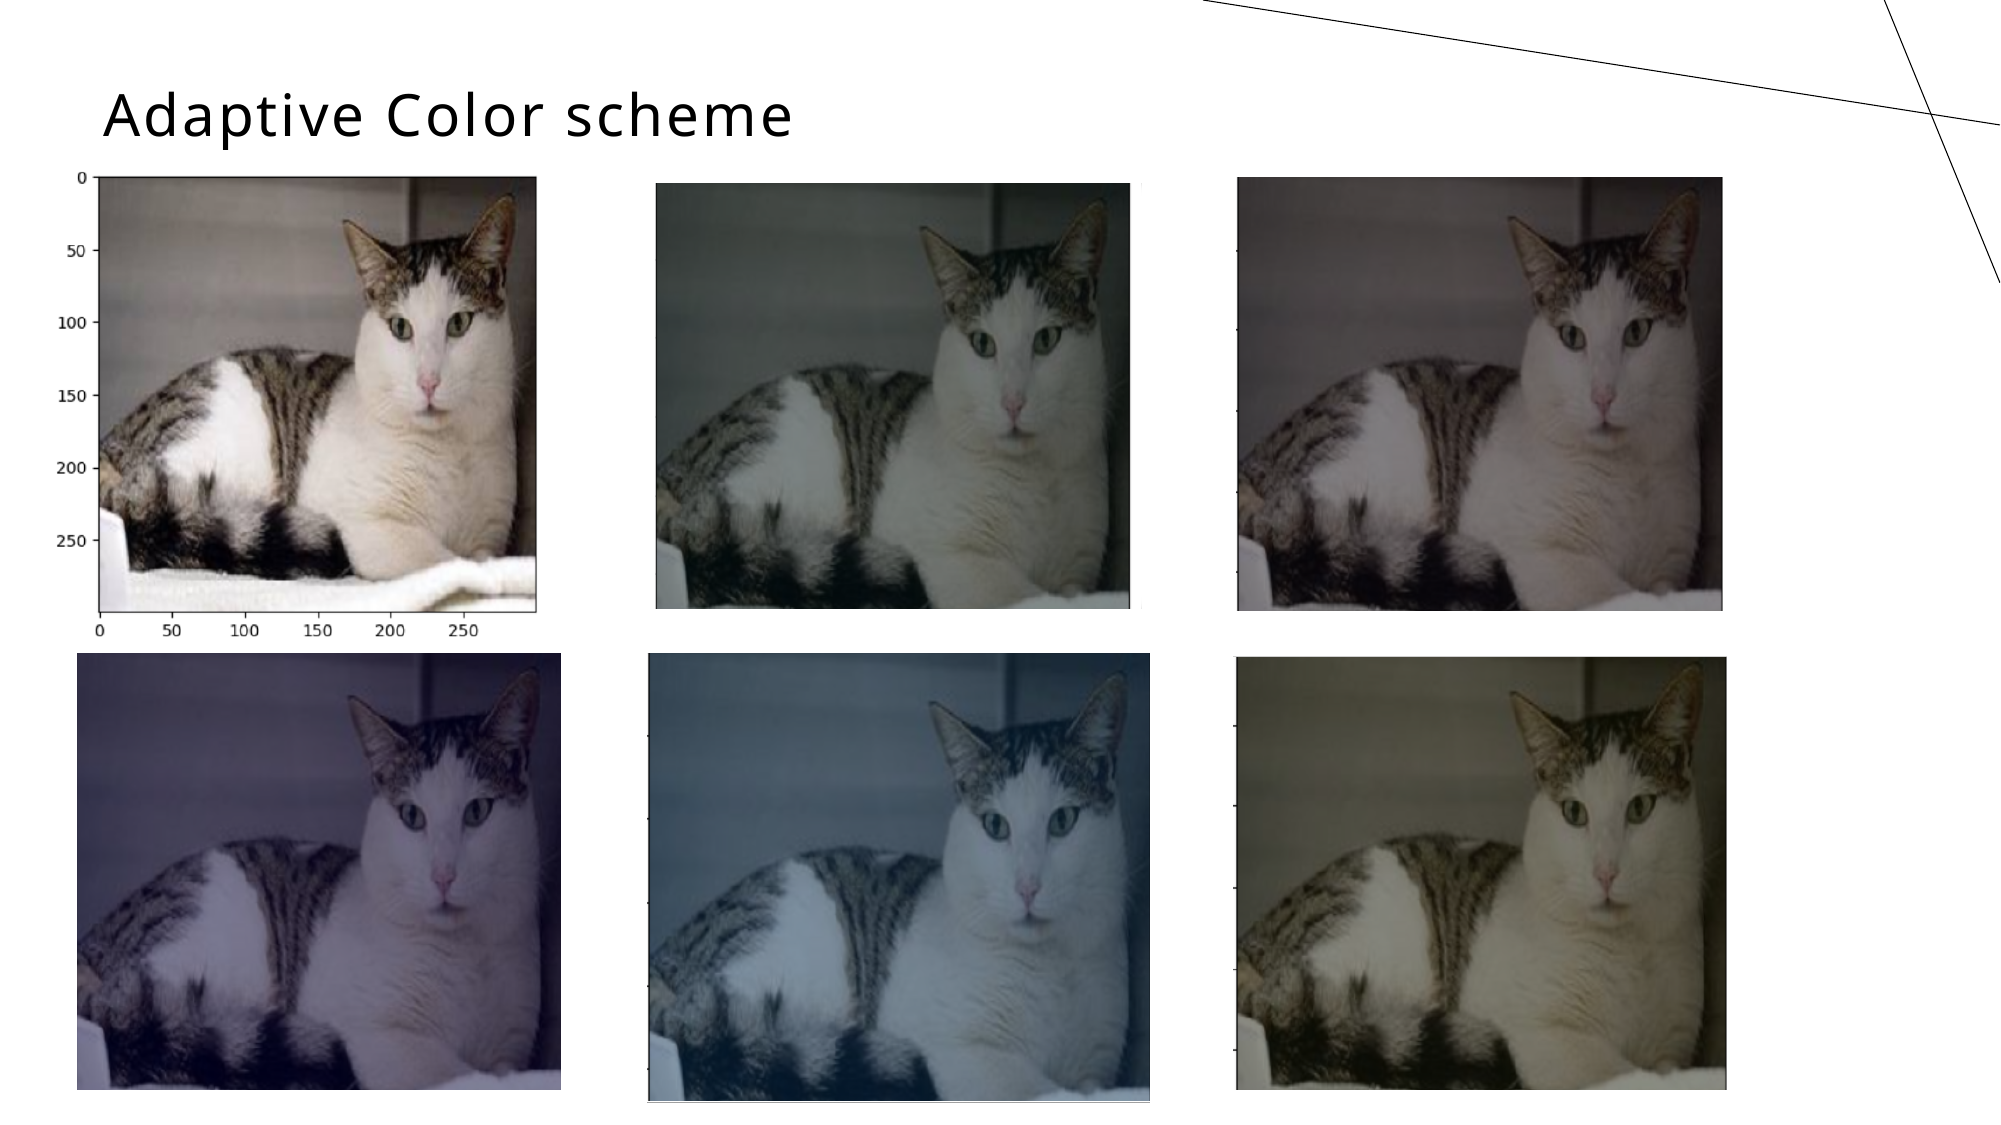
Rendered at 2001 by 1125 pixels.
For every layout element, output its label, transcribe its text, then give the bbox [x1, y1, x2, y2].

picture [655, 183, 1142, 611]
picture [1232, 656, 1727, 1090]
picture [647, 653, 1150, 1103]
picture [41, 154, 561, 1090]
picture [1236, 177, 1723, 611]
title Adaptive Color scheme [88, 8, 1842, 227]
